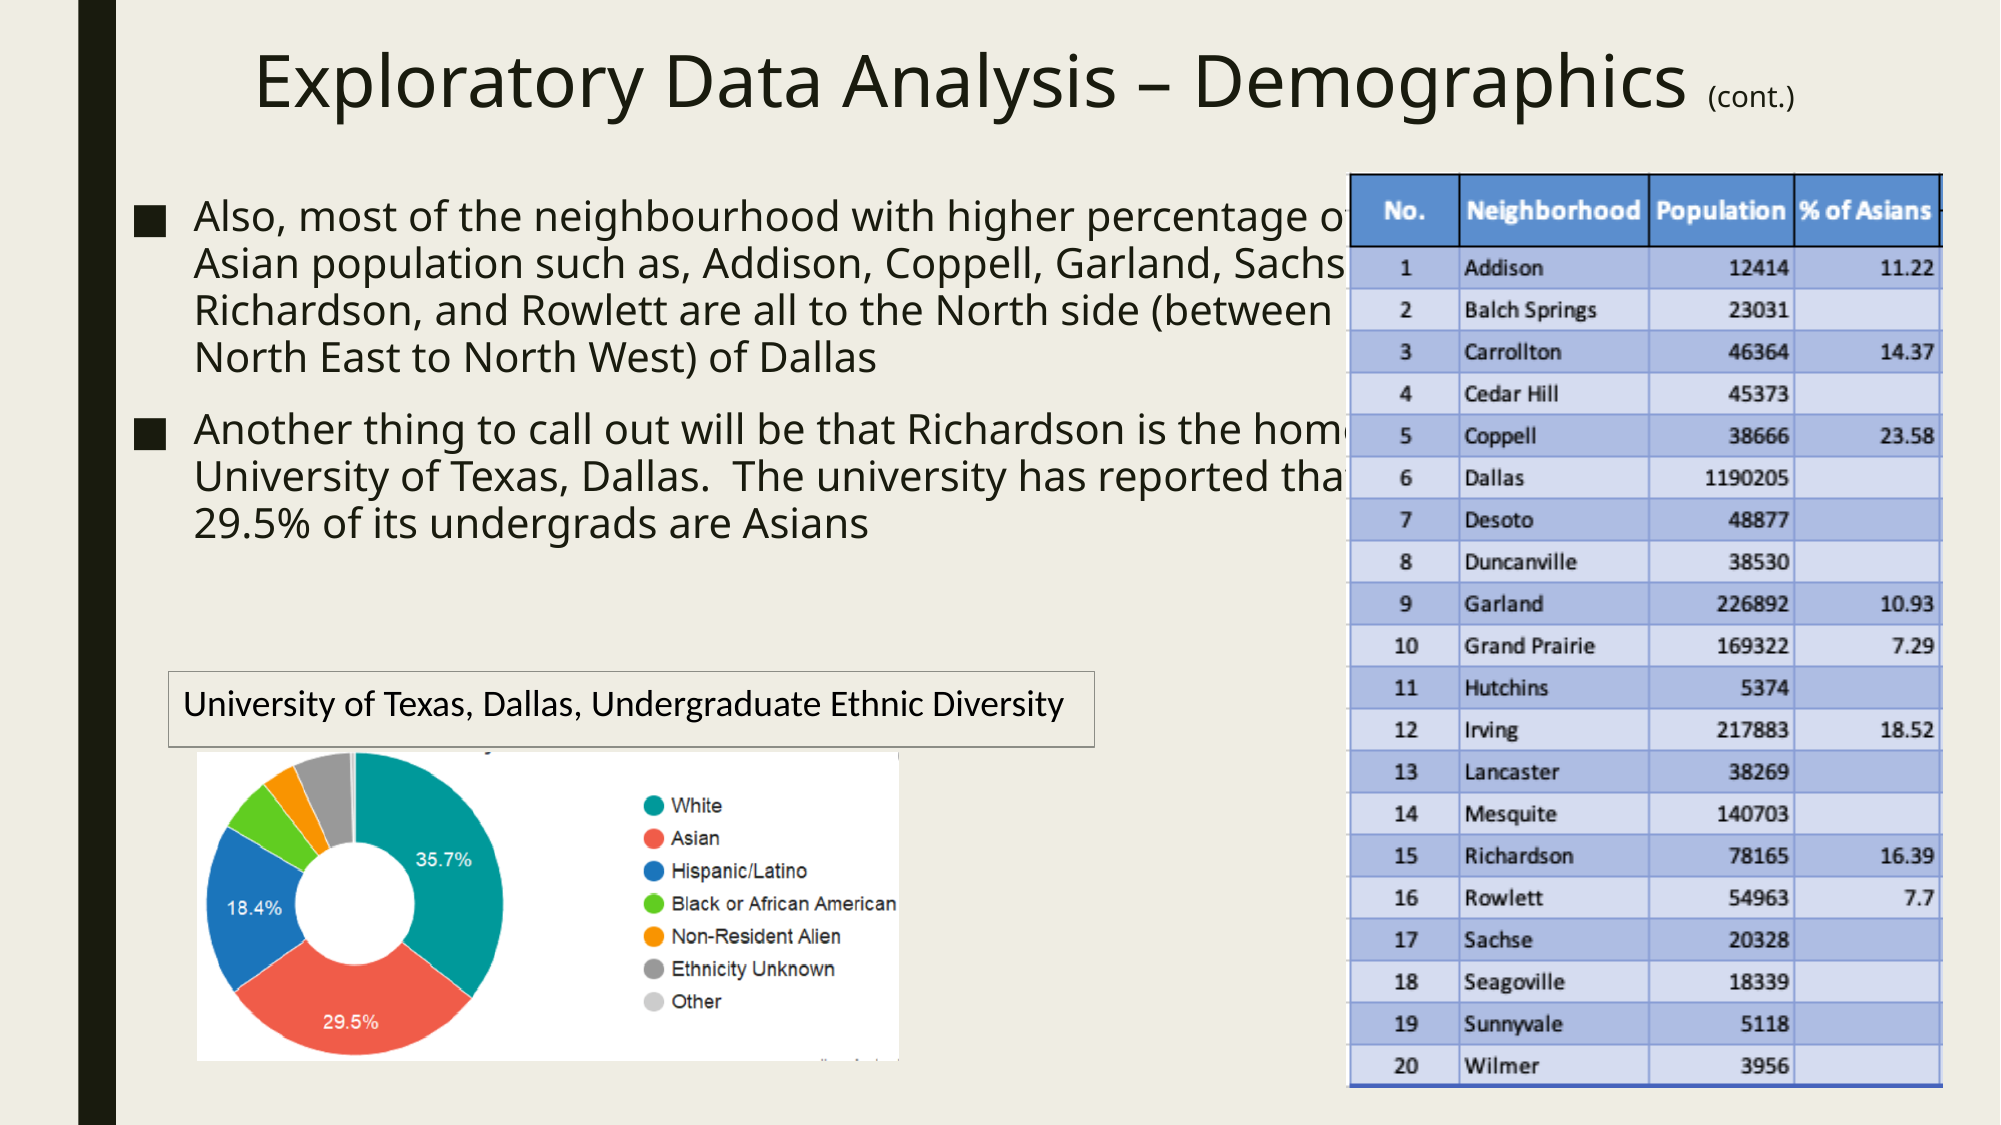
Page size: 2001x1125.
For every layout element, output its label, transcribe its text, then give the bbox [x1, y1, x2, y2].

title Exploratory Data Analysis – Demographics (cont.) [238, 37, 1867, 144]
text_box University of Texas, Dallas, Undergraduate Ethnic Diversity [168, 671, 1095, 747]
picture [1346, 172, 1943, 1088]
picture [197, 752, 899, 1061]
list Also, most of the neighbourhood with higher percentage of Asian population such as, Addison, Coppell, Garland, Sachse, Richardson, and Rowlett are all to the North side (between North East to North West) of Dallas Another thing to call out will be that Richardson is the home to University of Texas, Dallas. The university has reported that 29.5% of its undergrads are Asians [115, 186, 1346, 1018]
